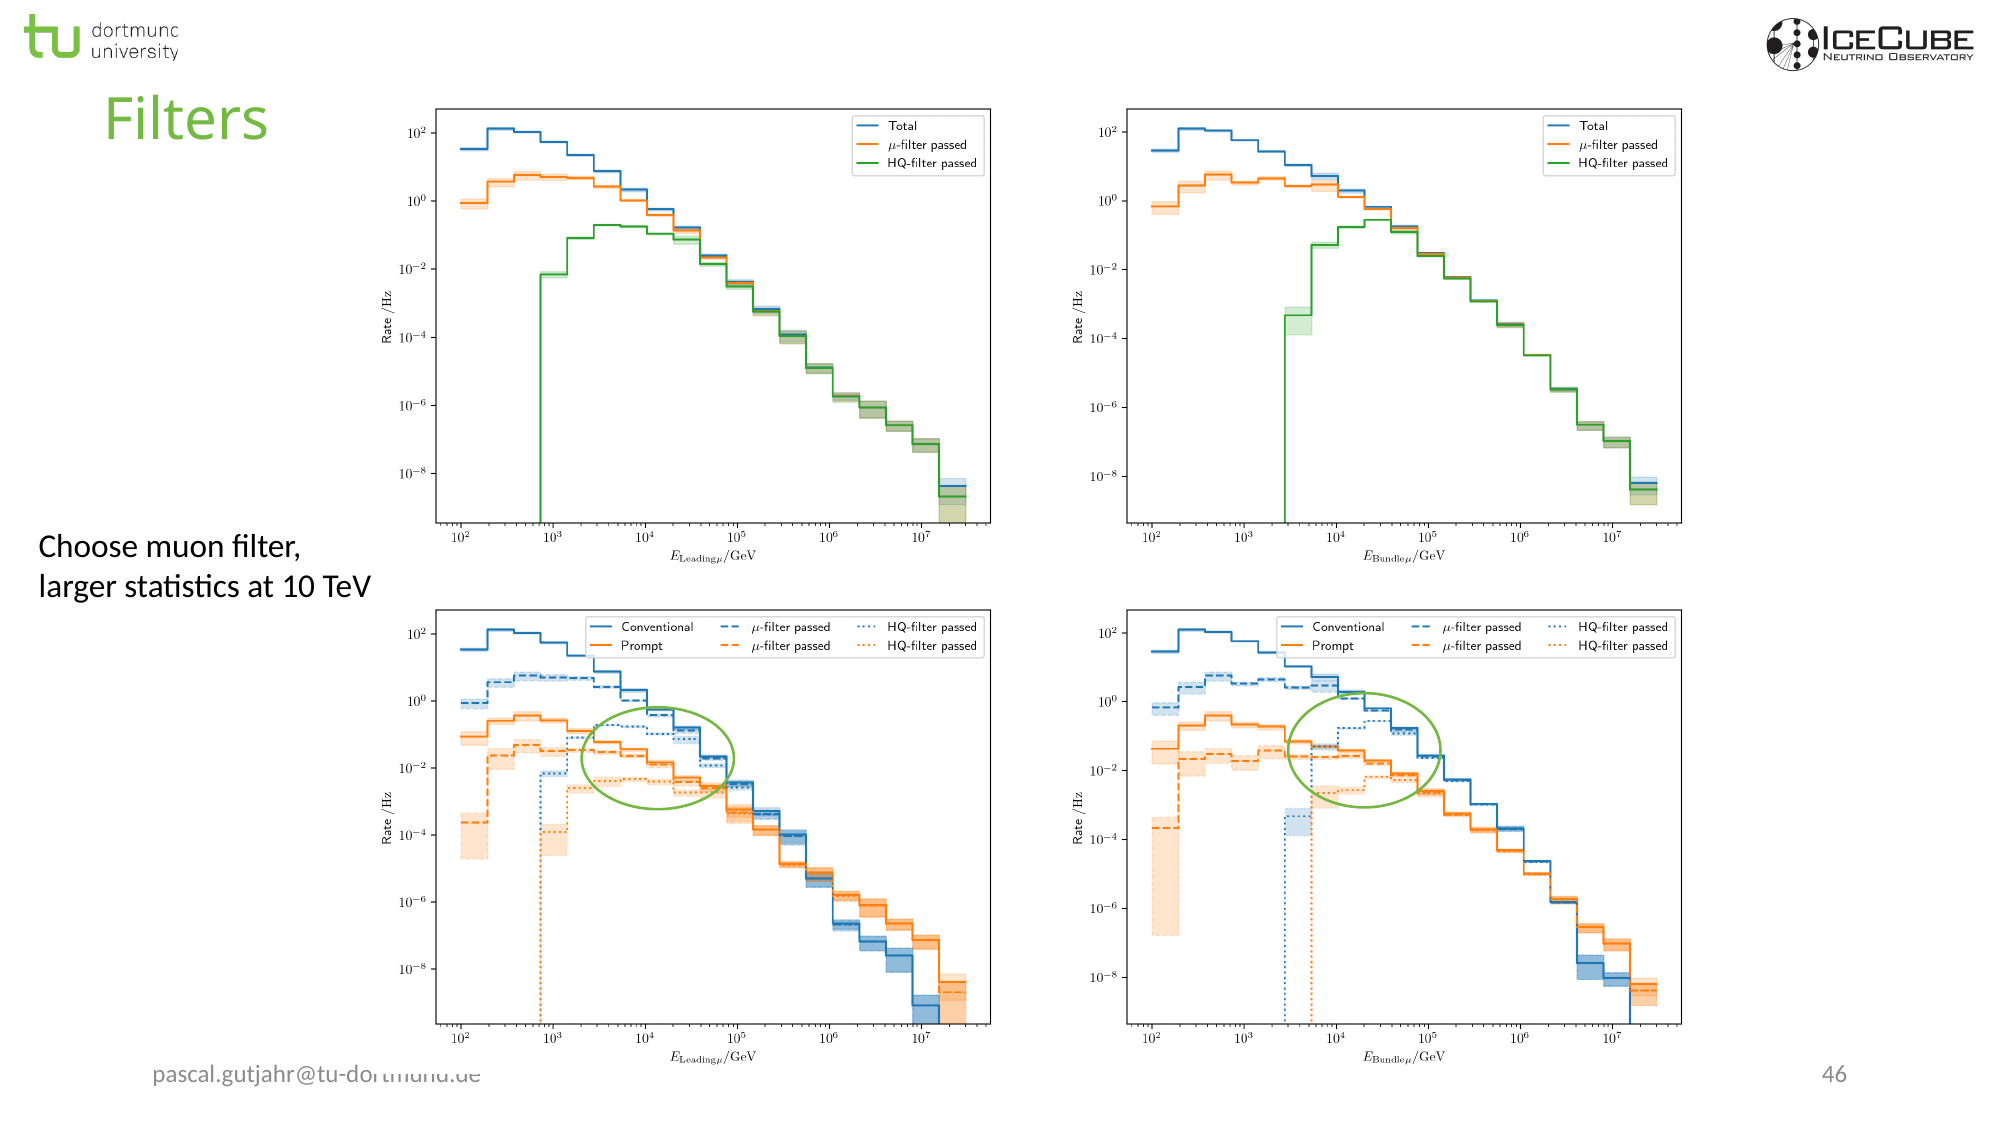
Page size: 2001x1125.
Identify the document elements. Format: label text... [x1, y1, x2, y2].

slide_number 46 [1412, 1042, 1863, 1103]
title Filters [88, 59, 1977, 182]
text_box Choose muon filter, larger statistics at 10 TeV [23, 516, 415, 612]
slide_number pascal.gutjahr@tu-dortmund.de [137, 1042, 588, 1103]
picture [371, 99, 1000, 573]
picture [1062, 600, 1691, 1074]
picture [1062, 99, 1691, 573]
picture [371, 600, 1000, 1074]
